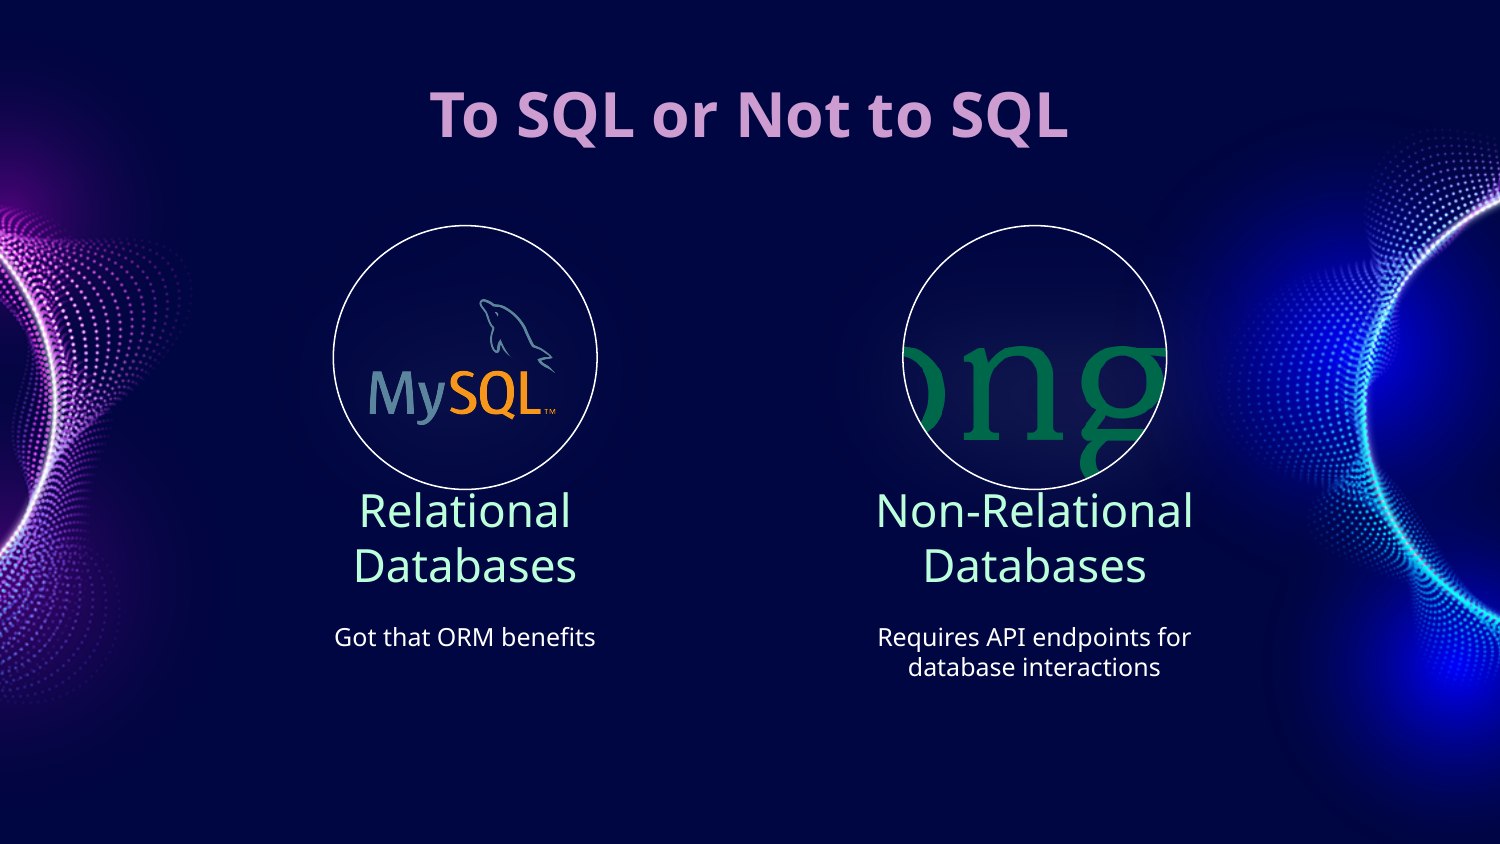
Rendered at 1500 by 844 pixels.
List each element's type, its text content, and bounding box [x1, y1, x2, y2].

title To SQL or Not to SQL [118, 59, 1382, 154]
subtitle Got that ORM benefits [259, 606, 671, 701]
picture [902, 0, 1500, 844]
picture [0, 0, 598, 844]
subtitle Non-Relational Databases [829, 512, 1241, 606]
subtitle Relational Databases [259, 512, 671, 606]
text_box [976, 512, 1099, 526]
text_box [407, 512, 530, 526]
subtitle Requires API endpoints for database interactions [829, 606, 1241, 701]
